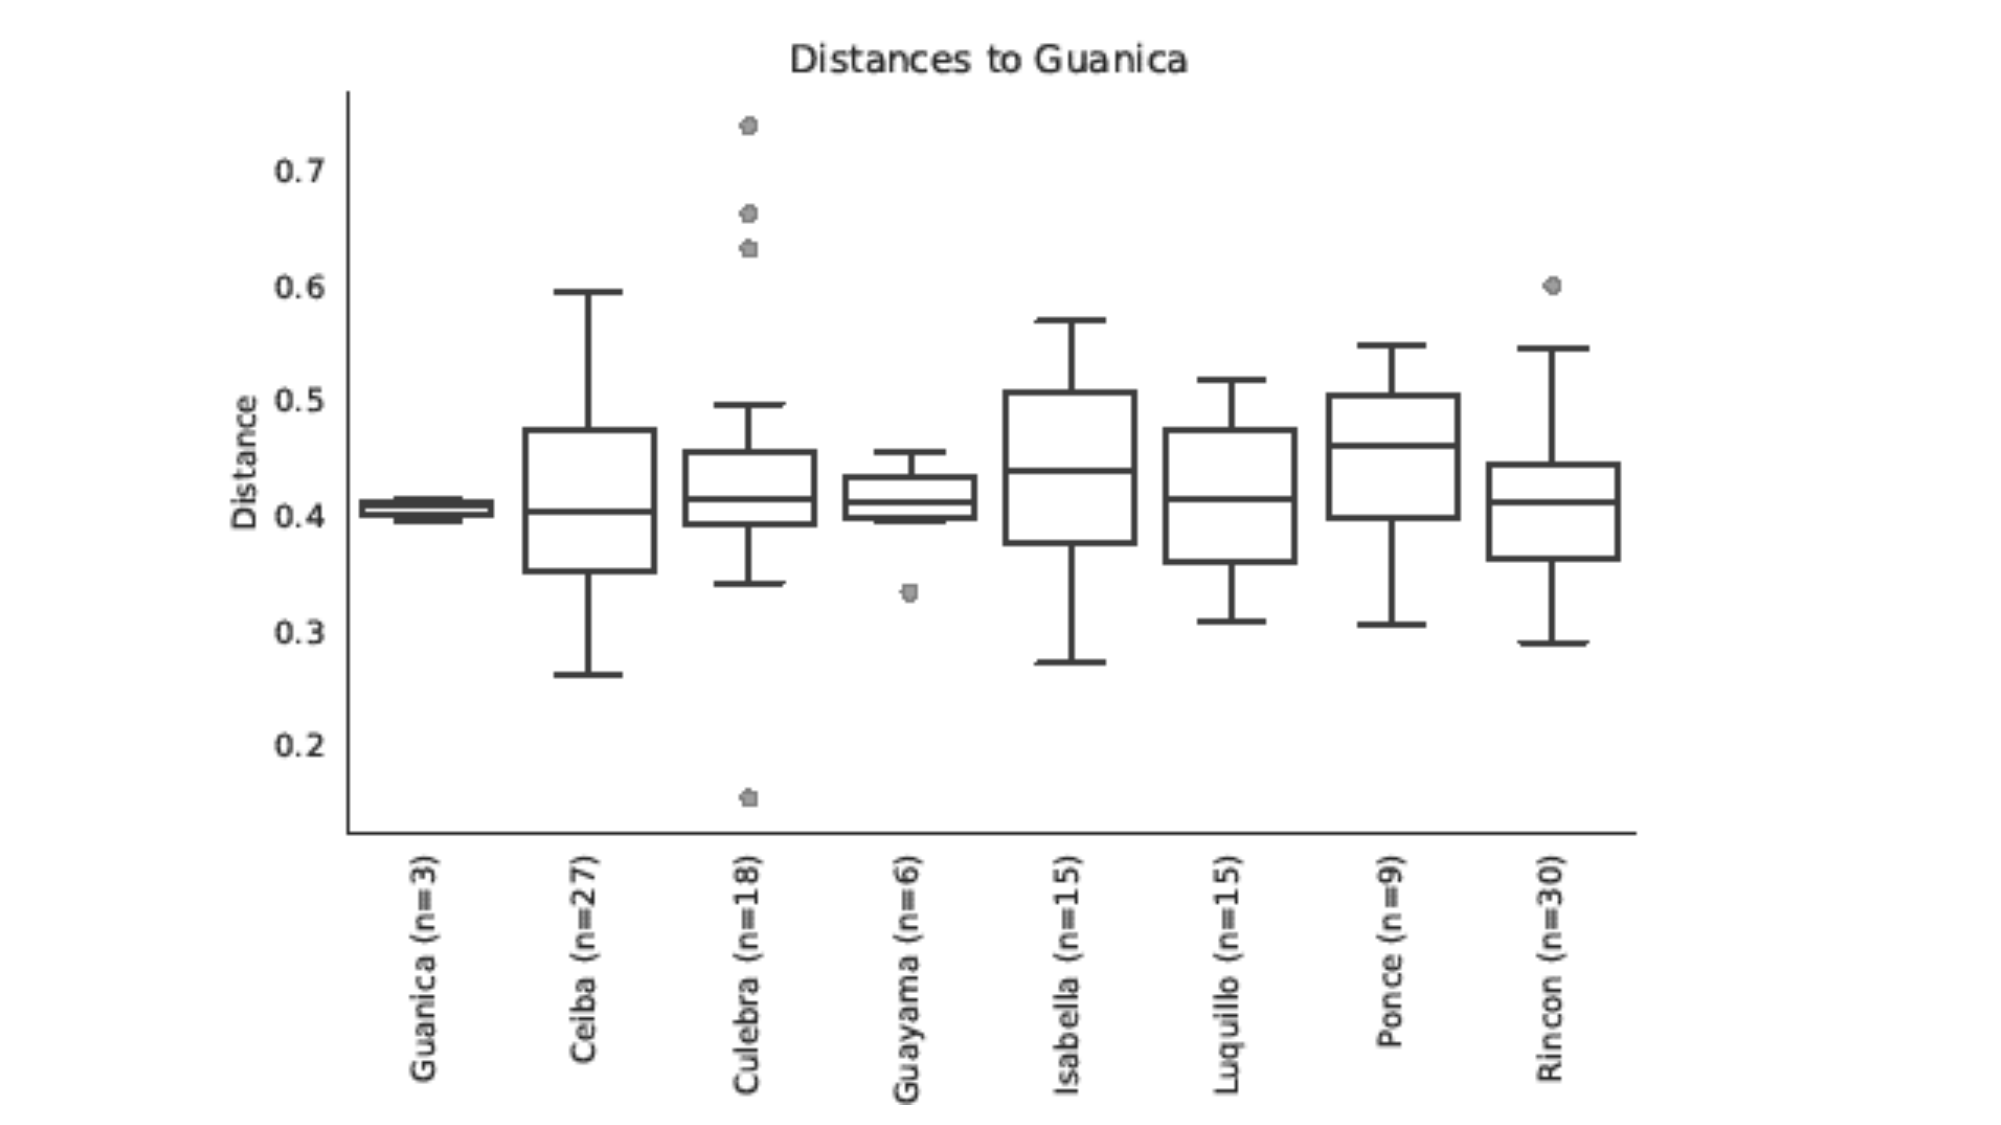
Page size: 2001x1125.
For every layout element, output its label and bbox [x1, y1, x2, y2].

text_box [222, 20, 1668, 1105]
